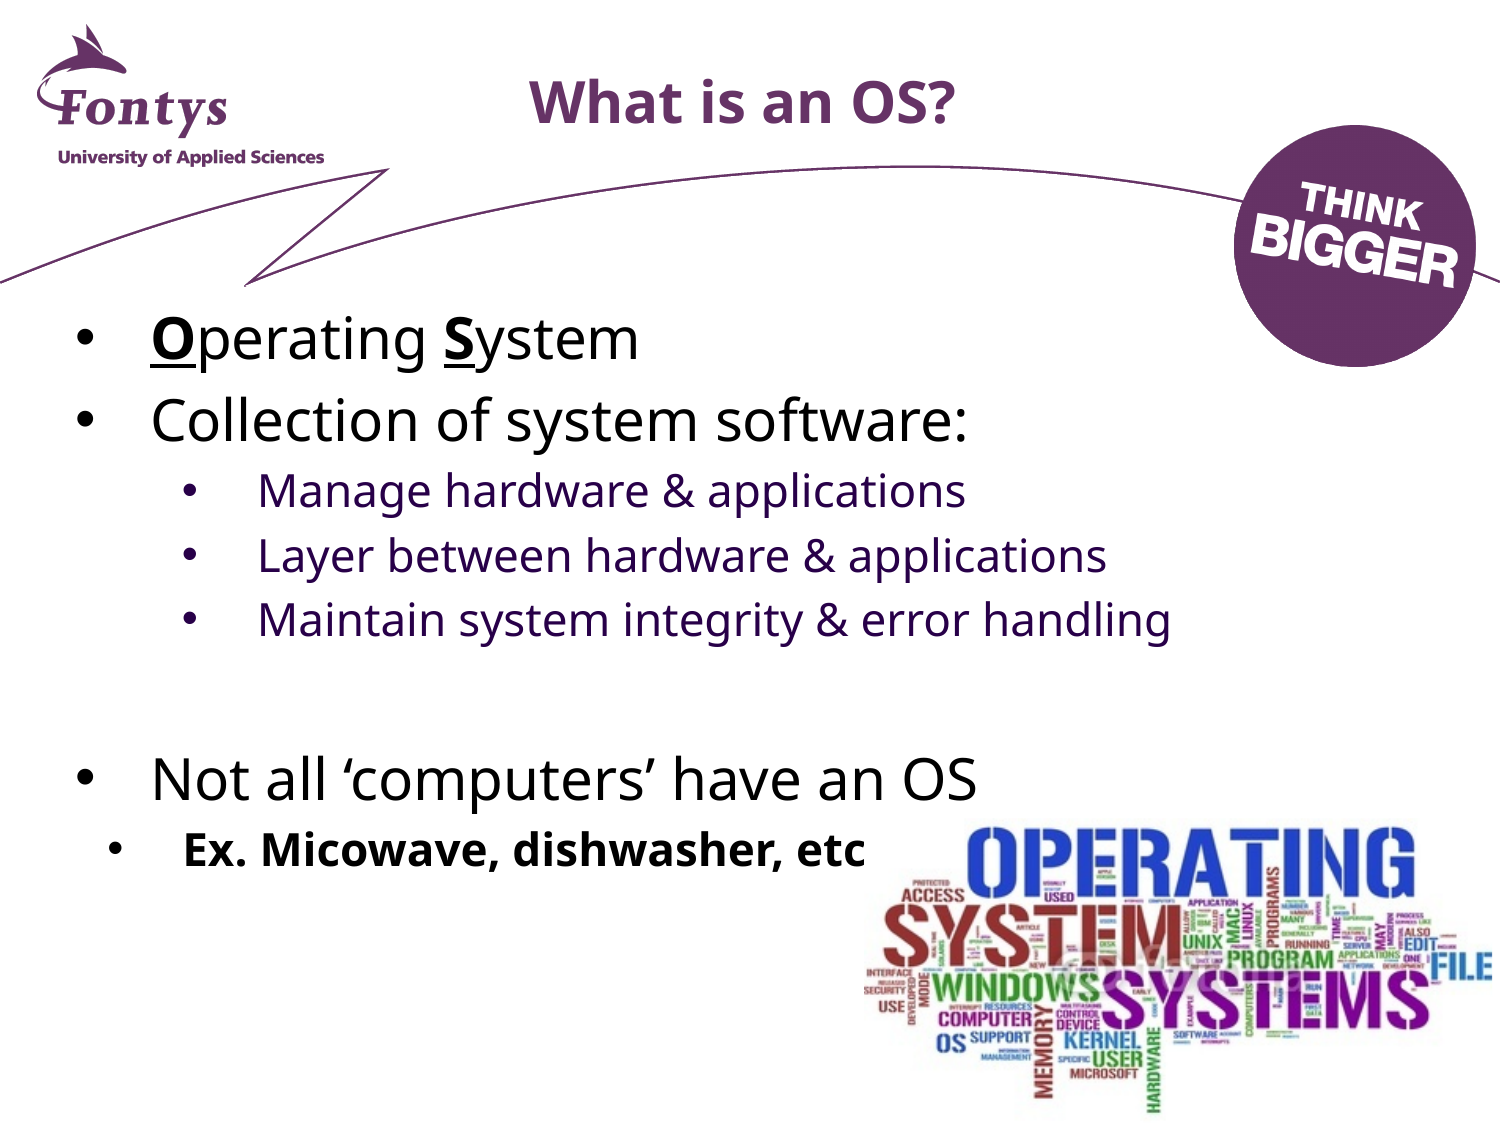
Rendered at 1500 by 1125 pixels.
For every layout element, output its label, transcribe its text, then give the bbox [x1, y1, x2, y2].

list Operating System Collection of system software: Manage hardware & applications Layer between hardware & applications Maintain system integrity & error handling Not all ‘computers’ have an OS Ex. Micowave, dishwasher, etc. [75, 301, 1238, 1058]
title What is an OS? [311, 65, 1189, 126]
picture [0, 0, 1500, 367]
picture [863, 818, 1493, 1125]
